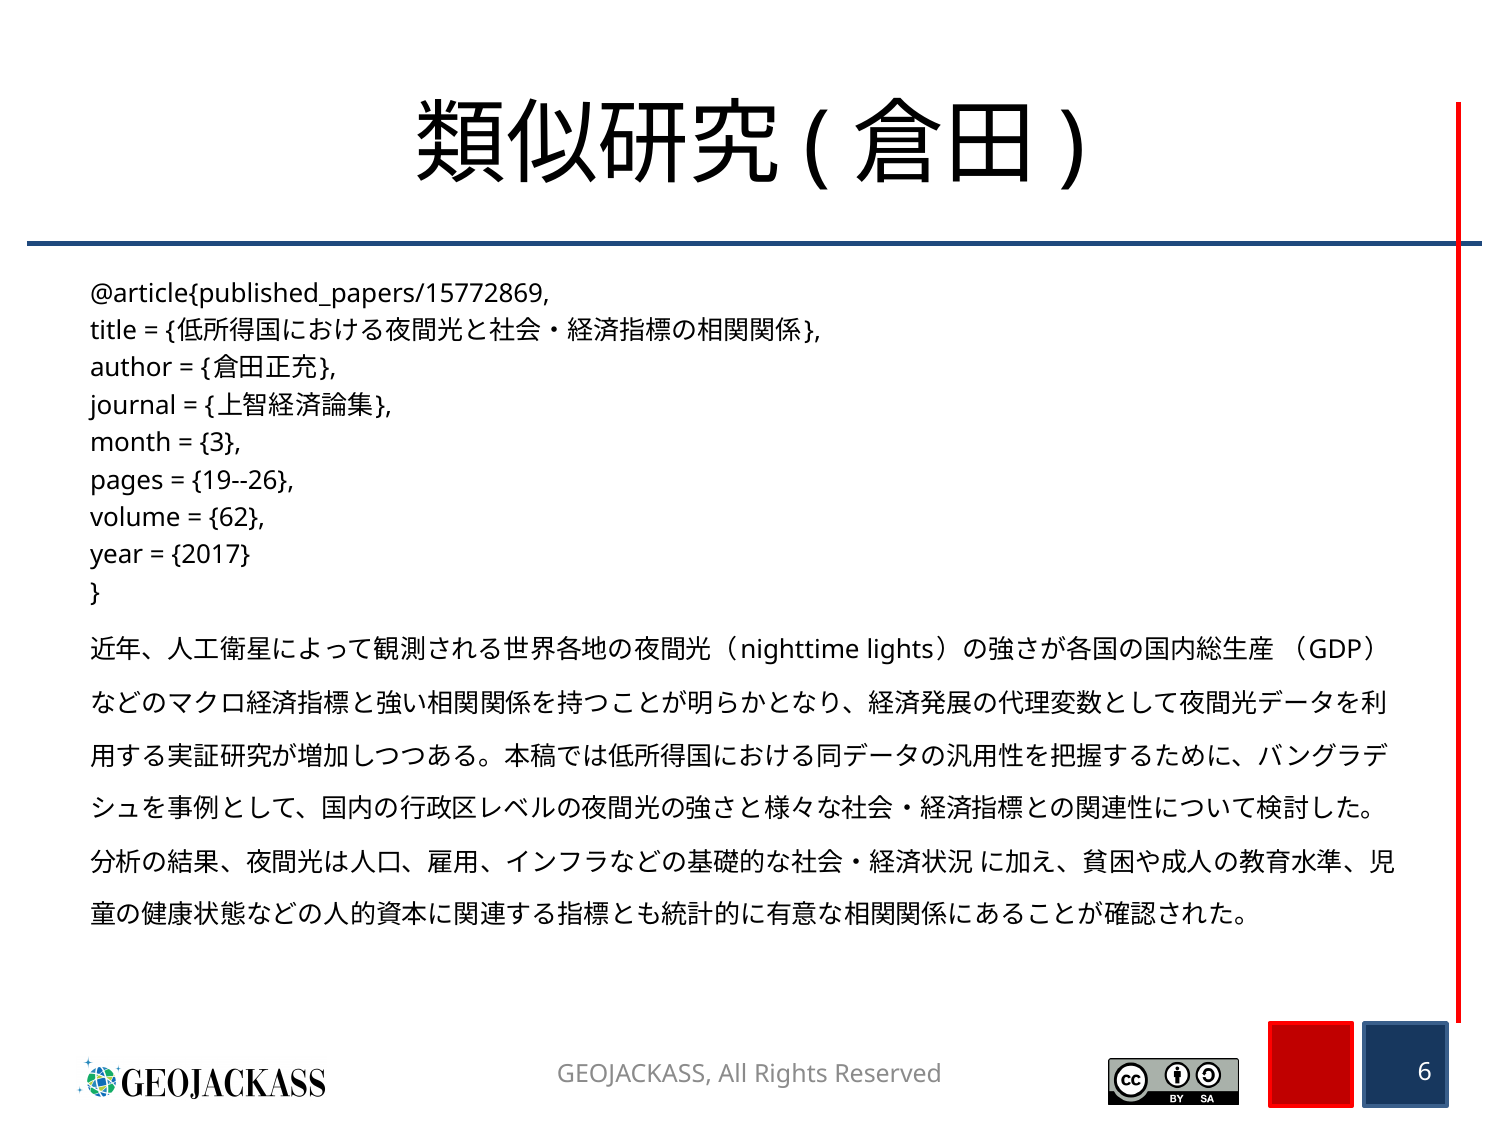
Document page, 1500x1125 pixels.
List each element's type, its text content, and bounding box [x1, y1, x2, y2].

title 類似研究(倉田) [75, 45, 1425, 233]
footer GEOJACKASS, All Rights Reserved [512, 1042, 988, 1103]
picture [76, 1056, 327, 1101]
picture [1108, 1058, 1239, 1105]
list @article{published_papers/15772869, title = {低所得国における夜間光と社会・経済指標の相関関係}, author = {倉田正充}, journal = {上智経済論集}, month = {3}, pages = {19--26}, volume = {62}, year = {2017} } 近年、人工衛星によって観測される世界各地の夜間光（nighttime lights）の強さが各国の国内総生産 （GDP）などのマクロ経済指標と強い相関関係を持つことが明らかとなり、経済発展の代理変数として夜間光データを利用する実証研究が増加しつつある。本稿では低所得国における同データの汎用性を把握するために、バングラデシュを事例として、国内の行政区レベルの夜間光の強さと様々な社会・経済指標との関連性について検討した。分析の結果、夜間光は人口、雇用、インフラなどの基礎的な社会・経済状況 に加え、貧困や成人の教育水準、児童の健康状態などの人的資本に関連する指標とも統計的に有意な相関関係にあることが確認された。 [75, 262, 1425, 1005]
